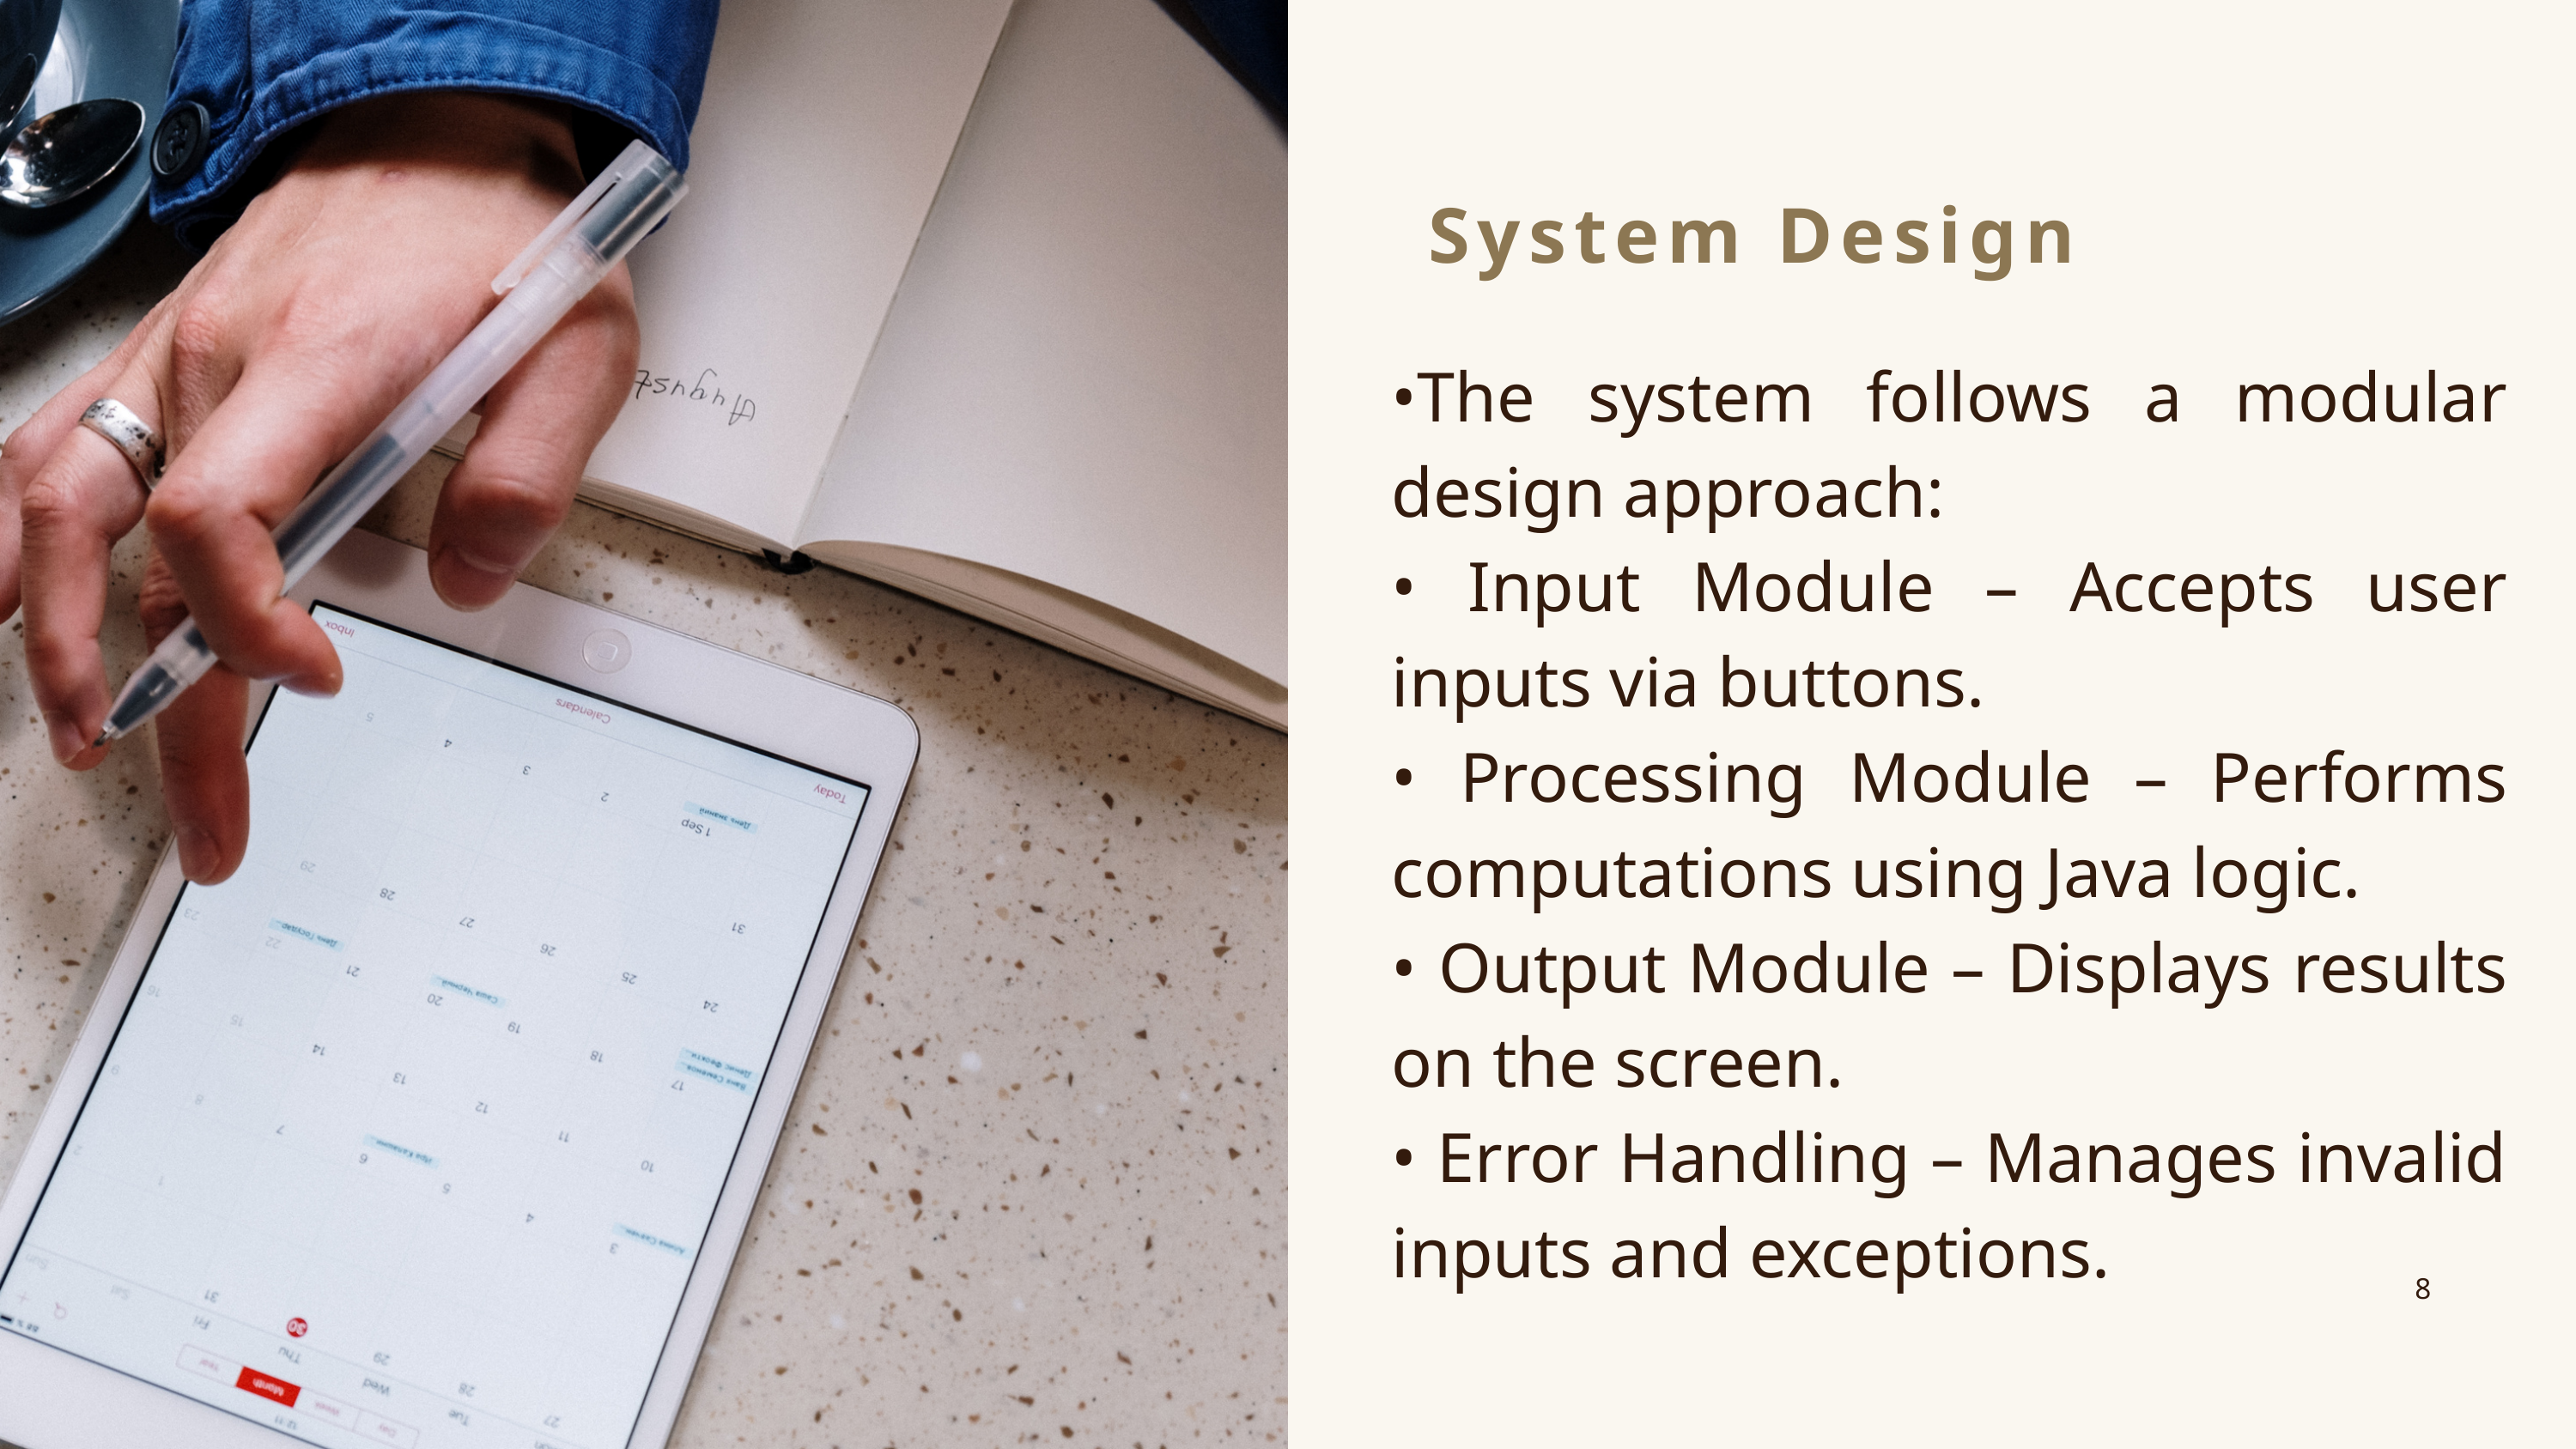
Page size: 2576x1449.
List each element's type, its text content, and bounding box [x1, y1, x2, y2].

text_box System Design [1288, 202, 2076, 279]
text_box •The system follows a modular design approach: • Input Module – Accepts user inputs via buttons. • Processing Module – Performs computations using Java logic. • Output Module – Displays results on the screen. • Error Handling – Manages invalid inputs and exceptions. [1391, 340, 2508, 1386]
text_box [0, 0, 1288, 1449]
